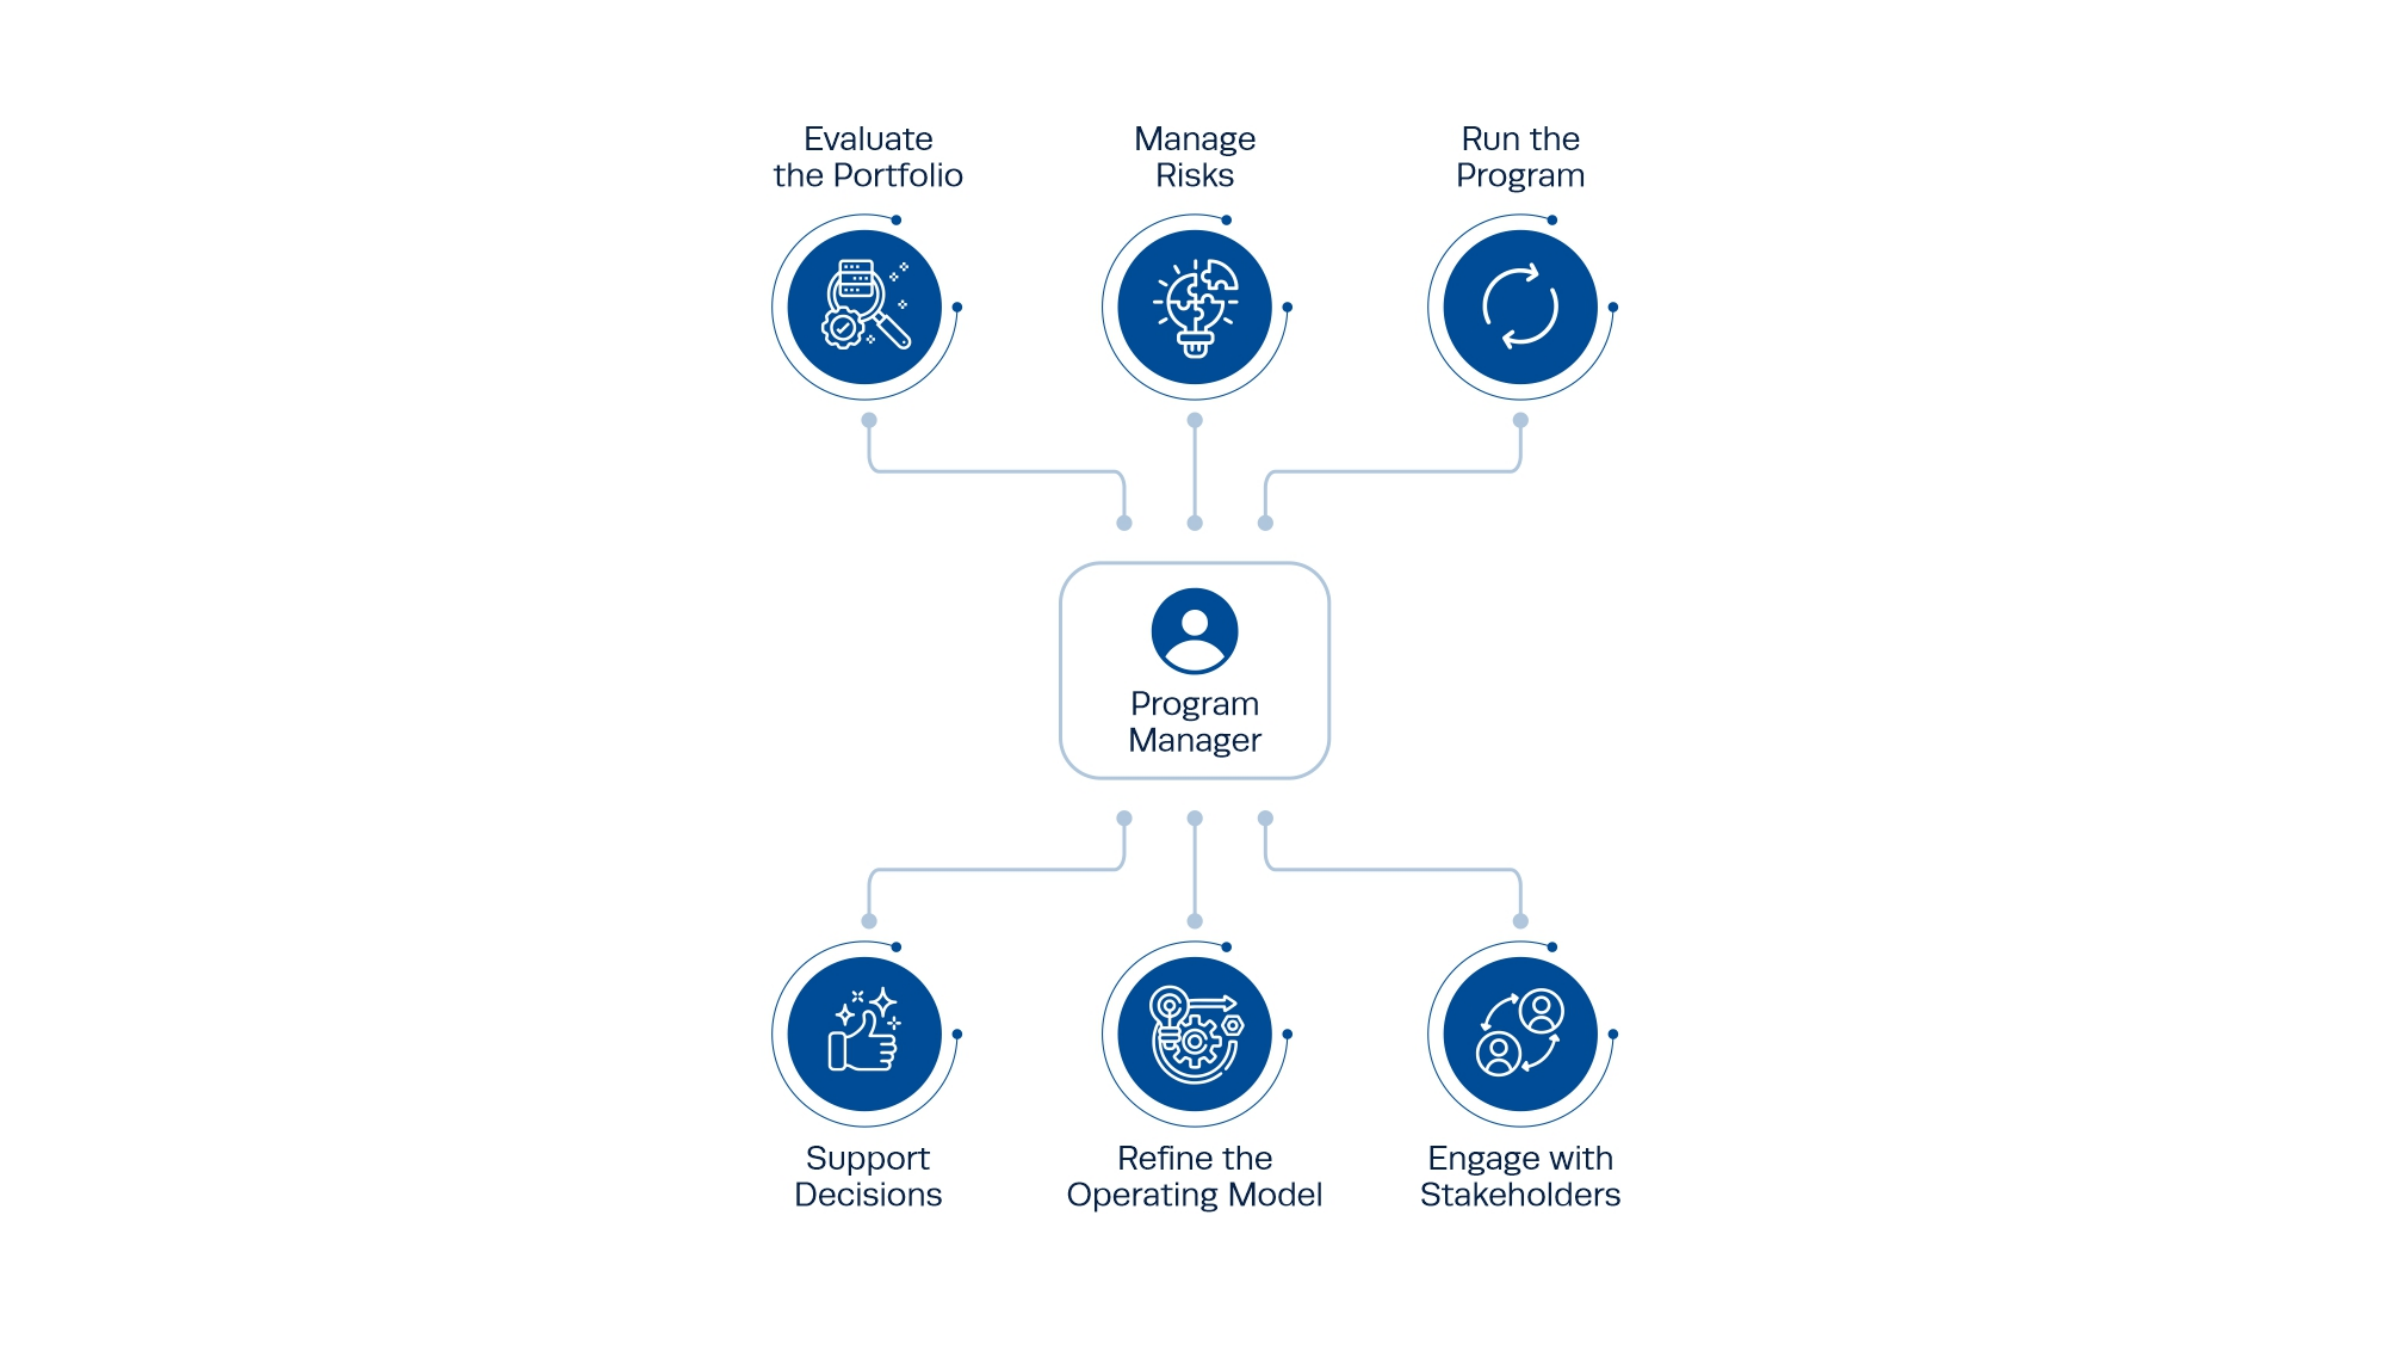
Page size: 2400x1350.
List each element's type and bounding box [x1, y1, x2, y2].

picture [552, 87, 1840, 1258]
